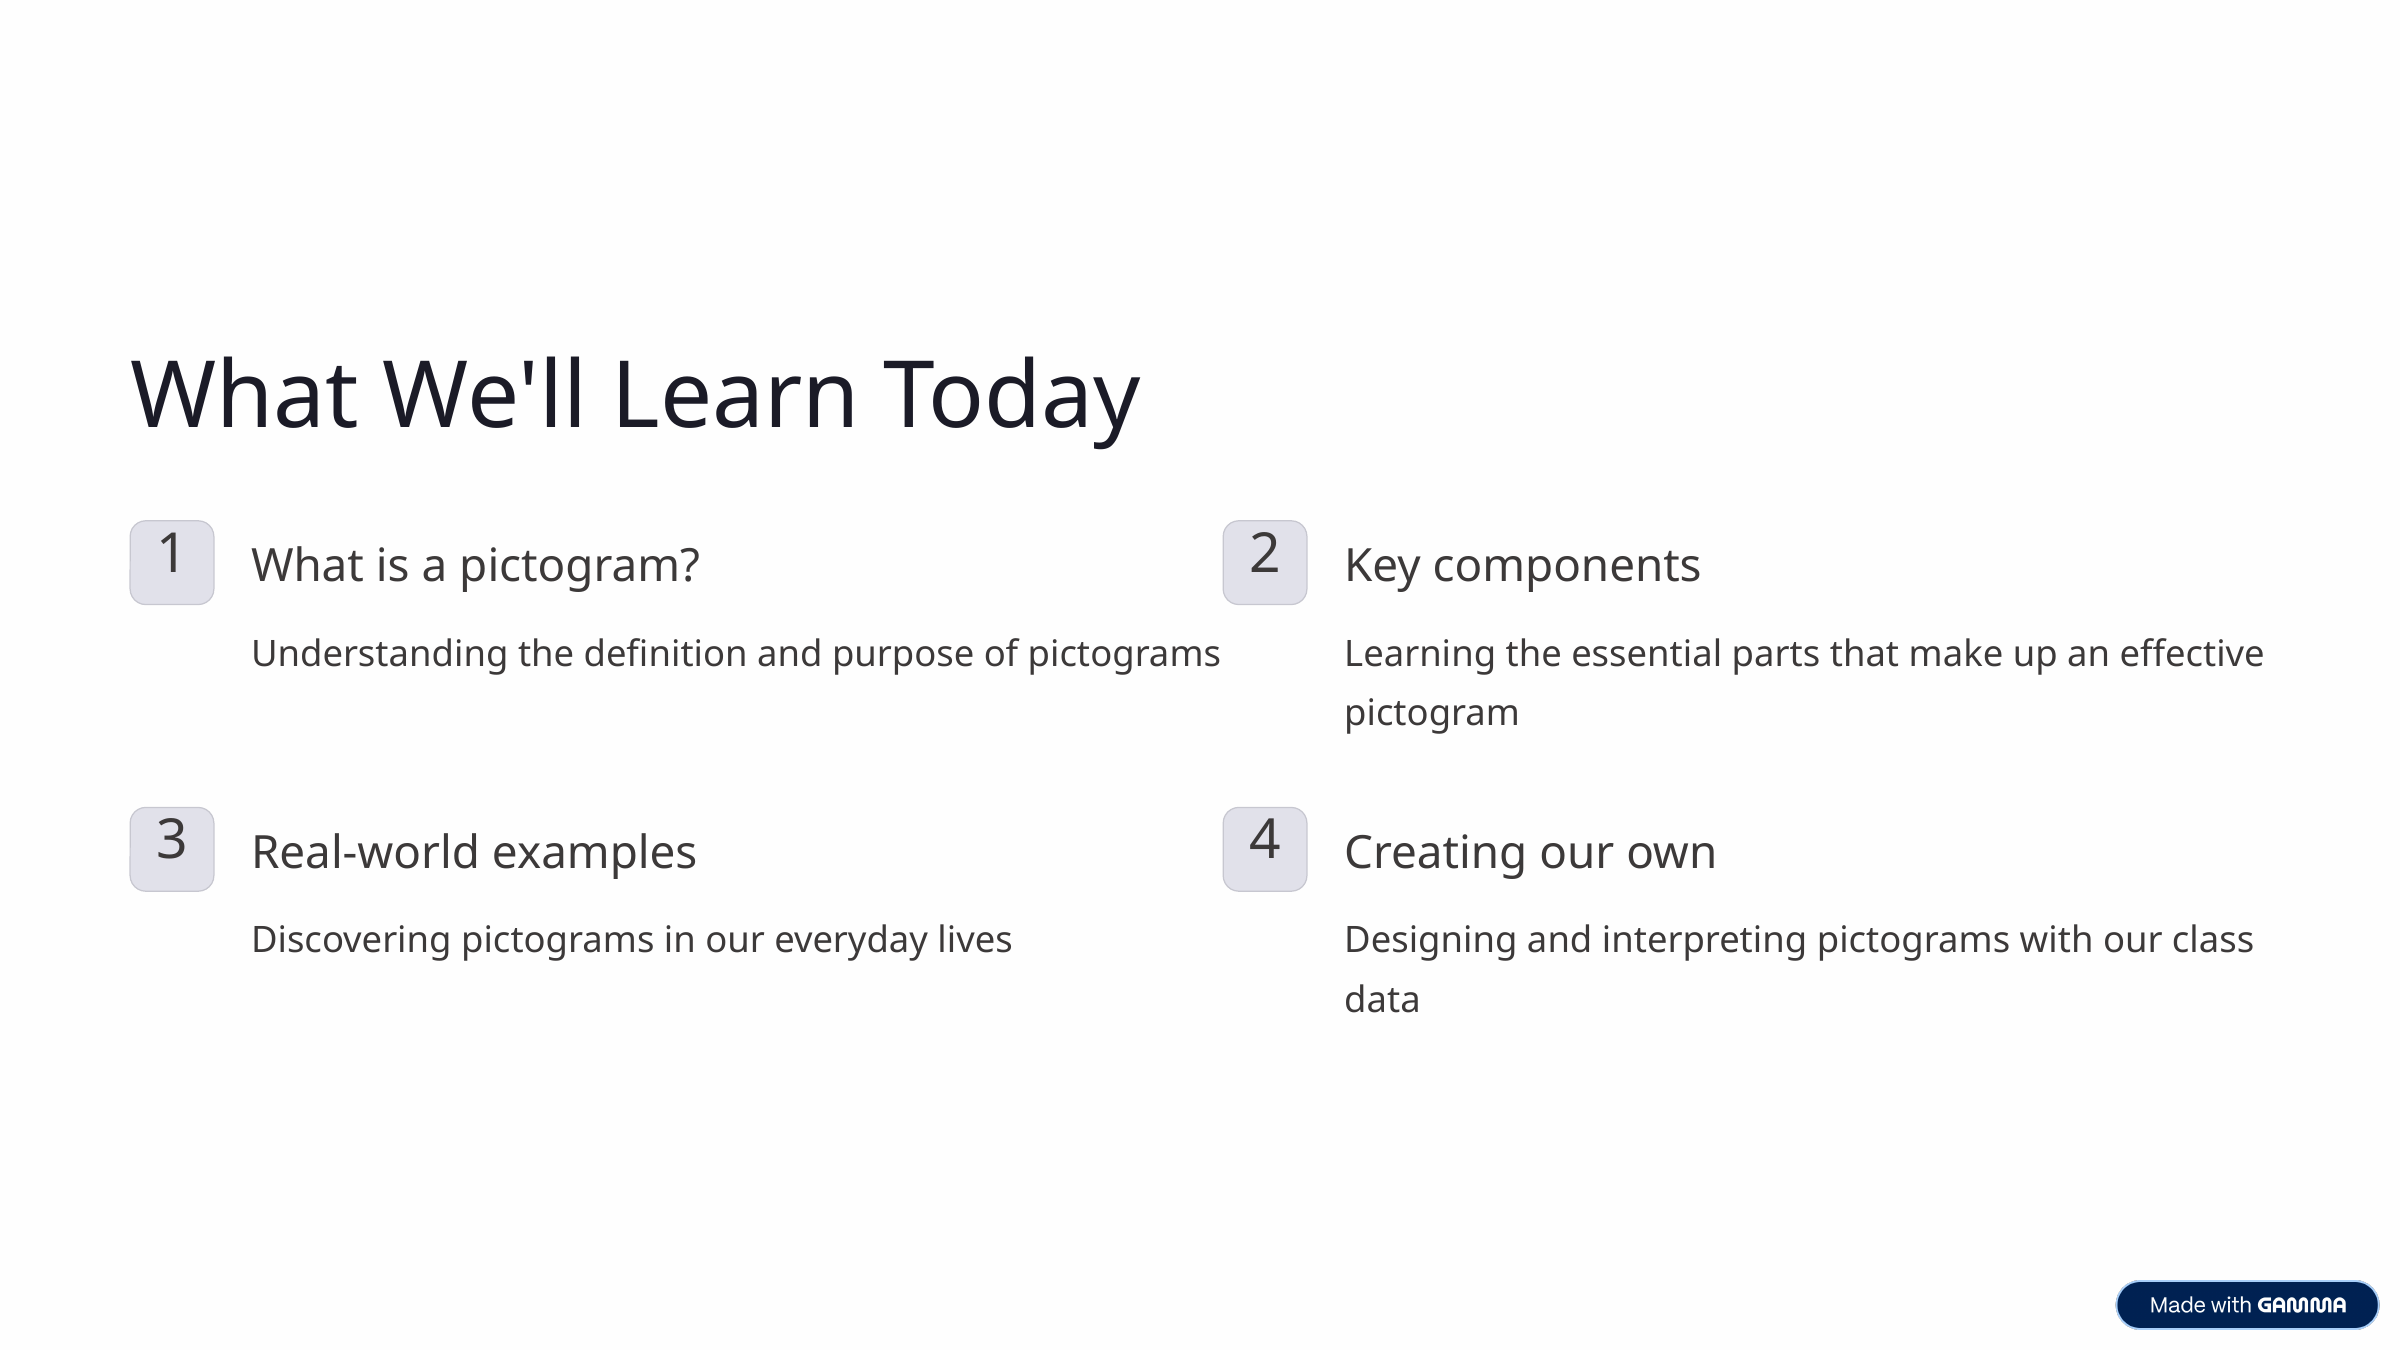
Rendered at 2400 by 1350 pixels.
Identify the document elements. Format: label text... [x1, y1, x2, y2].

text_box 4 [1237, 814, 1293, 885]
text_box What is a pictogram? [251, 533, 717, 592]
text_box 3 [144, 814, 200, 885]
picture [2106, 1271, 2389, 1339]
text_box Designing and interpreting pictograms with our class data [1344, 900, 2270, 1020]
text_box Creating our own [1344, 820, 1810, 879]
text_box Learning the essential parts that make up an effective pictogram [1344, 613, 2270, 733]
text_box 1 [144, 527, 200, 598]
text_box [130, 520, 214, 605]
text_box 2 [1237, 527, 1293, 598]
text_box Real-world examples [251, 820, 717, 879]
text_box [1223, 807, 1307, 892]
text_box [130, 807, 214, 892]
text_box [1223, 520, 1307, 605]
text_box Understanding the definition and purpose of pictograms [251, 613, 1177, 674]
text_box What We'll Learn Today [130, 330, 1144, 447]
text_box Discovering pictograms in our everyday lives [251, 900, 1177, 961]
text_box Key components [1344, 533, 1810, 592]
